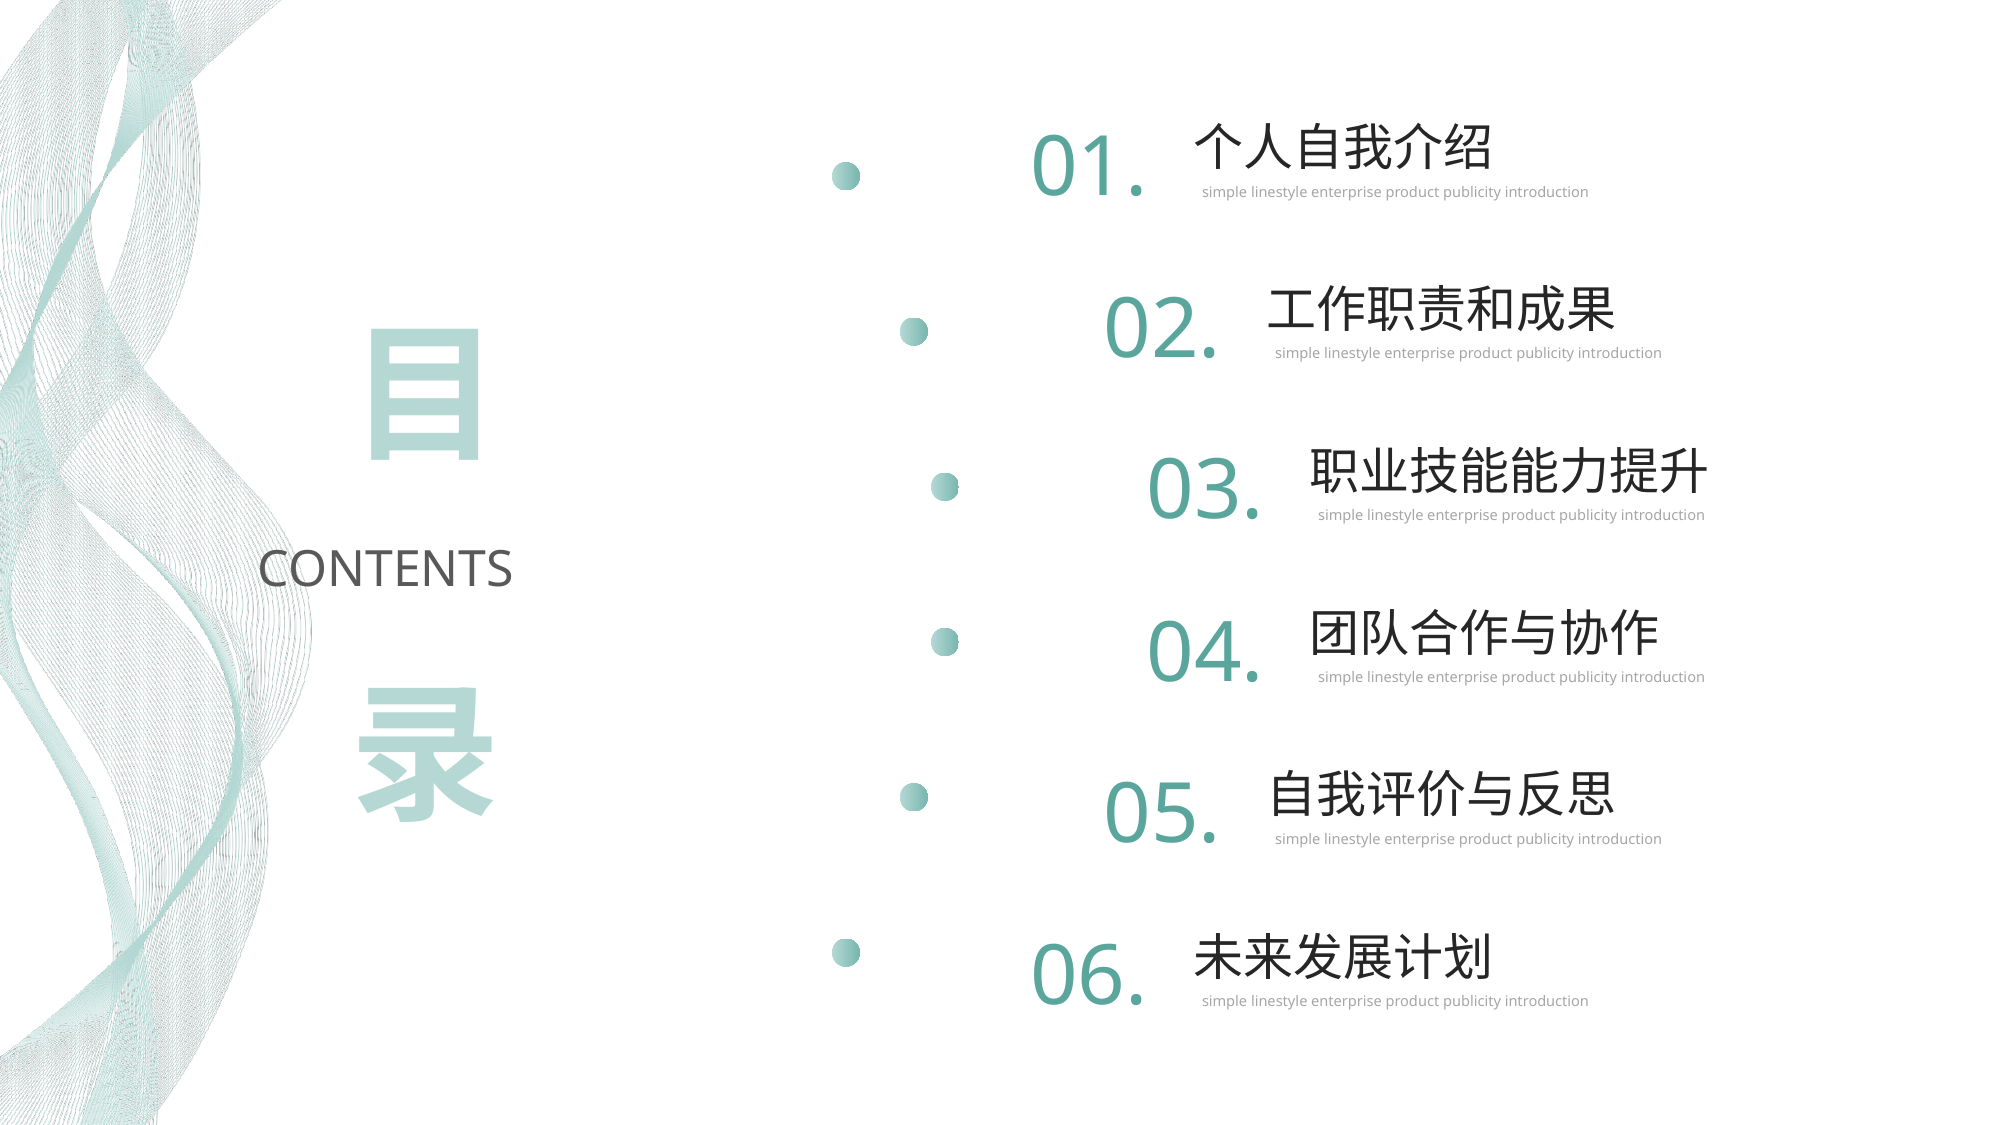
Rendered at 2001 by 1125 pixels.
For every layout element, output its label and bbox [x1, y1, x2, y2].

text_box [929, 627, 960, 658]
text_box [898, 316, 929, 347]
text_box [830, 161, 861, 192]
text_box [1115, 590, 1803, 707]
text_box [830, 937, 861, 968]
text_box [929, 471, 960, 502]
text_box [898, 782, 929, 813]
text_box [998, 914, 1687, 1031]
text_box [998, 104, 1687, 221]
text_box [243, 290, 606, 852]
text_box [1072, 752, 1760, 869]
text_box [1115, 428, 1803, 545]
picture [0, 1, 607, 1125]
text_box [1072, 266, 1760, 383]
